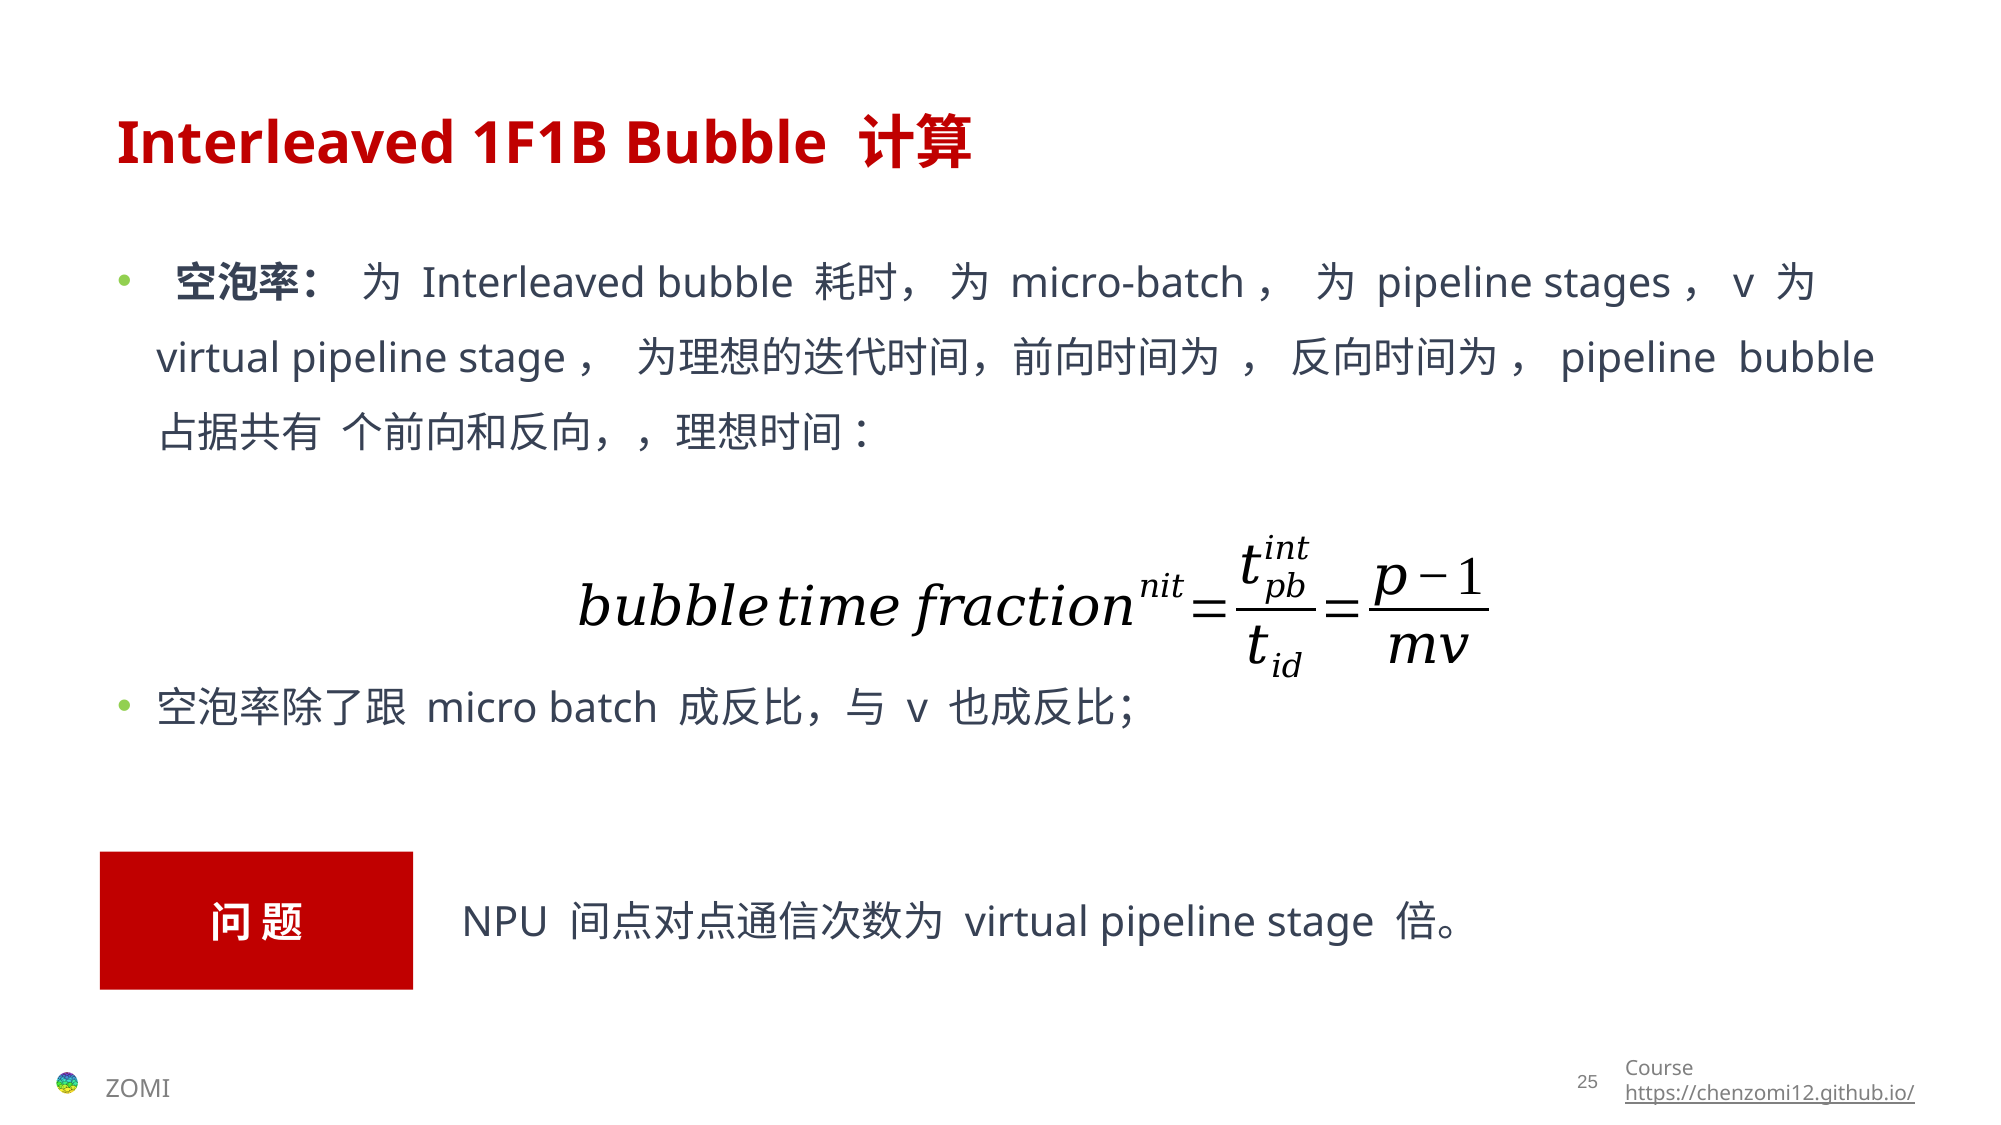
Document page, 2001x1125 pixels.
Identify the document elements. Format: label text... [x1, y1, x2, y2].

text_box NPU 间点对点通信次数为 virtual pipeline stage 倍。 [446, 887, 1769, 953]
picture [57, 1073, 77, 1093]
title Interleaved 1F1B Bubble 计算 [102, 91, 1901, 189]
text_box 问 题 [98, 850, 415, 992]
